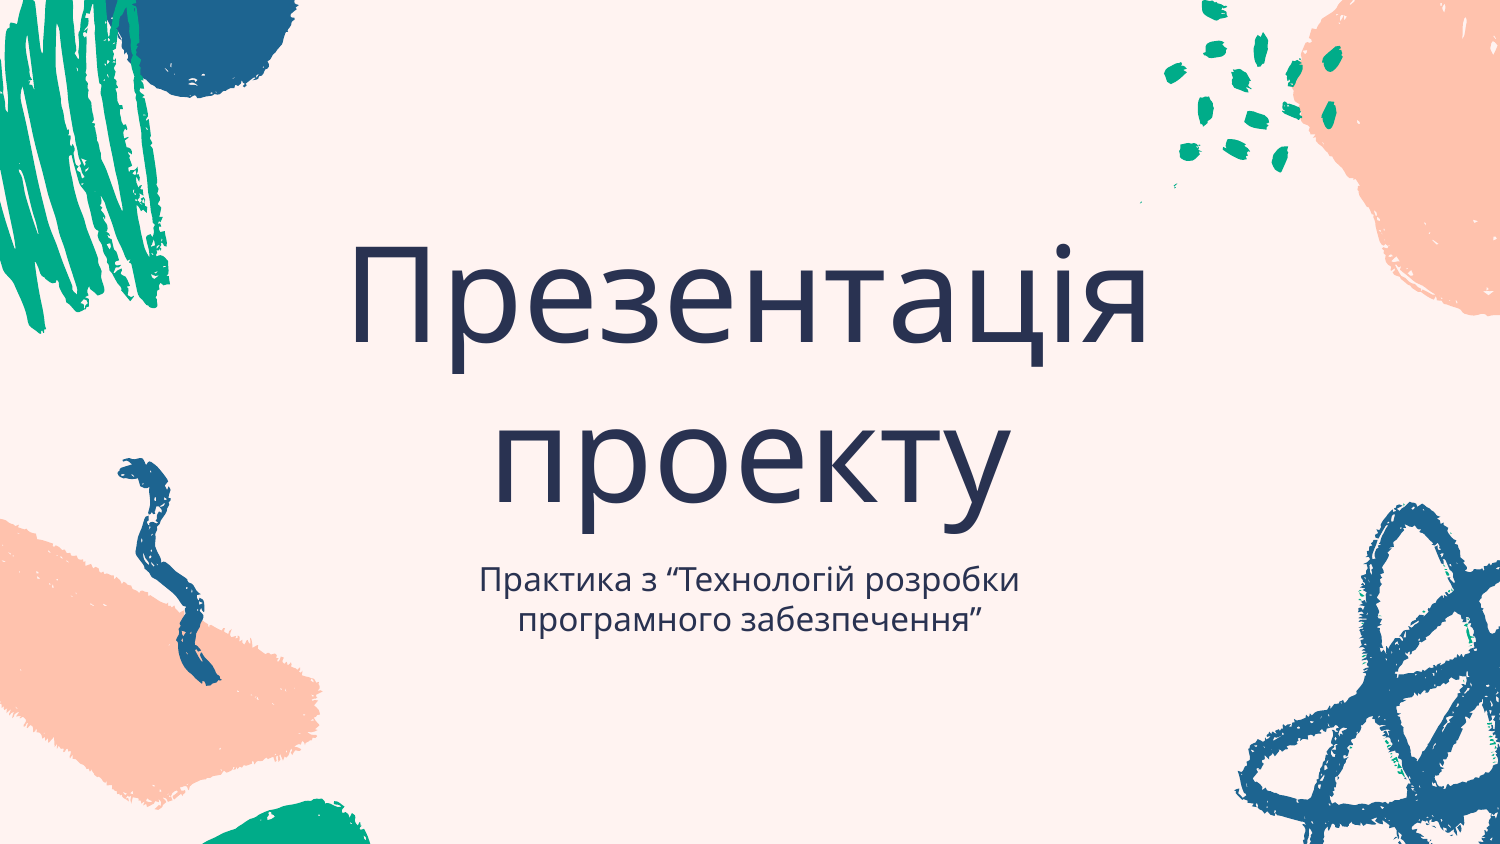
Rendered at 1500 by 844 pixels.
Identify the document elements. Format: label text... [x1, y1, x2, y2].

subtitle Практика з “Технологій розробки програмного забезпечення” [378, 543, 1122, 689]
title Презентація проекту [229, 198, 1271, 545]
